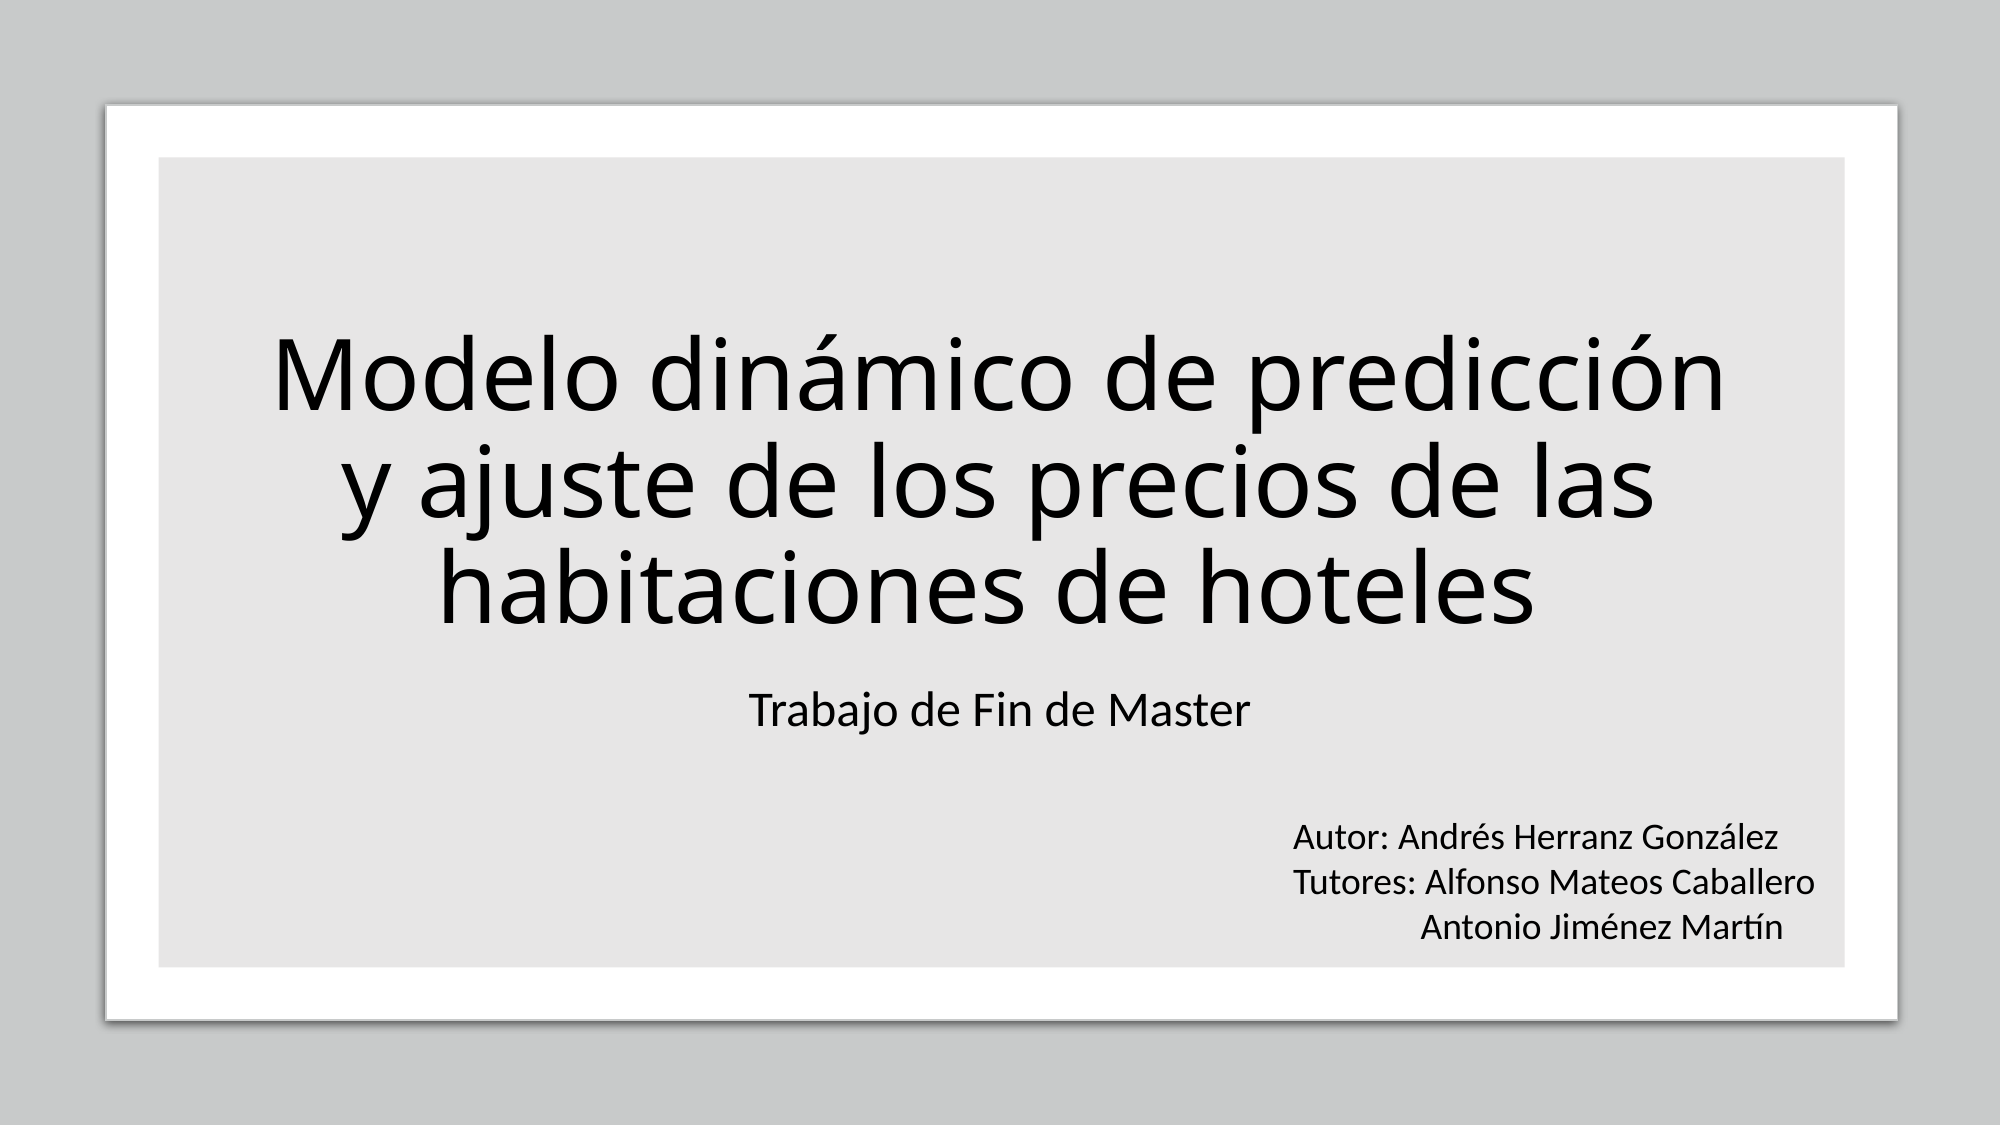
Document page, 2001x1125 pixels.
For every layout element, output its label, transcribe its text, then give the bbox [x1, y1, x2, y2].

title Modelo dinámico de predicción y ajuste de los precios de las habitaciones de hoteles [249, 225, 1750, 653]
text_box [0, 0, 2000, 1125]
subtitle Trabajo de Fin de Master [249, 675, 1750, 905]
text_box [158, 156, 1846, 968]
text_box Autor: Andrés Herranz González Tutores: Alfonso Mateos Caballero Antonio Jiménez Martín [1278, 805, 1856, 955]
text_box [105, 104, 1898, 1021]
